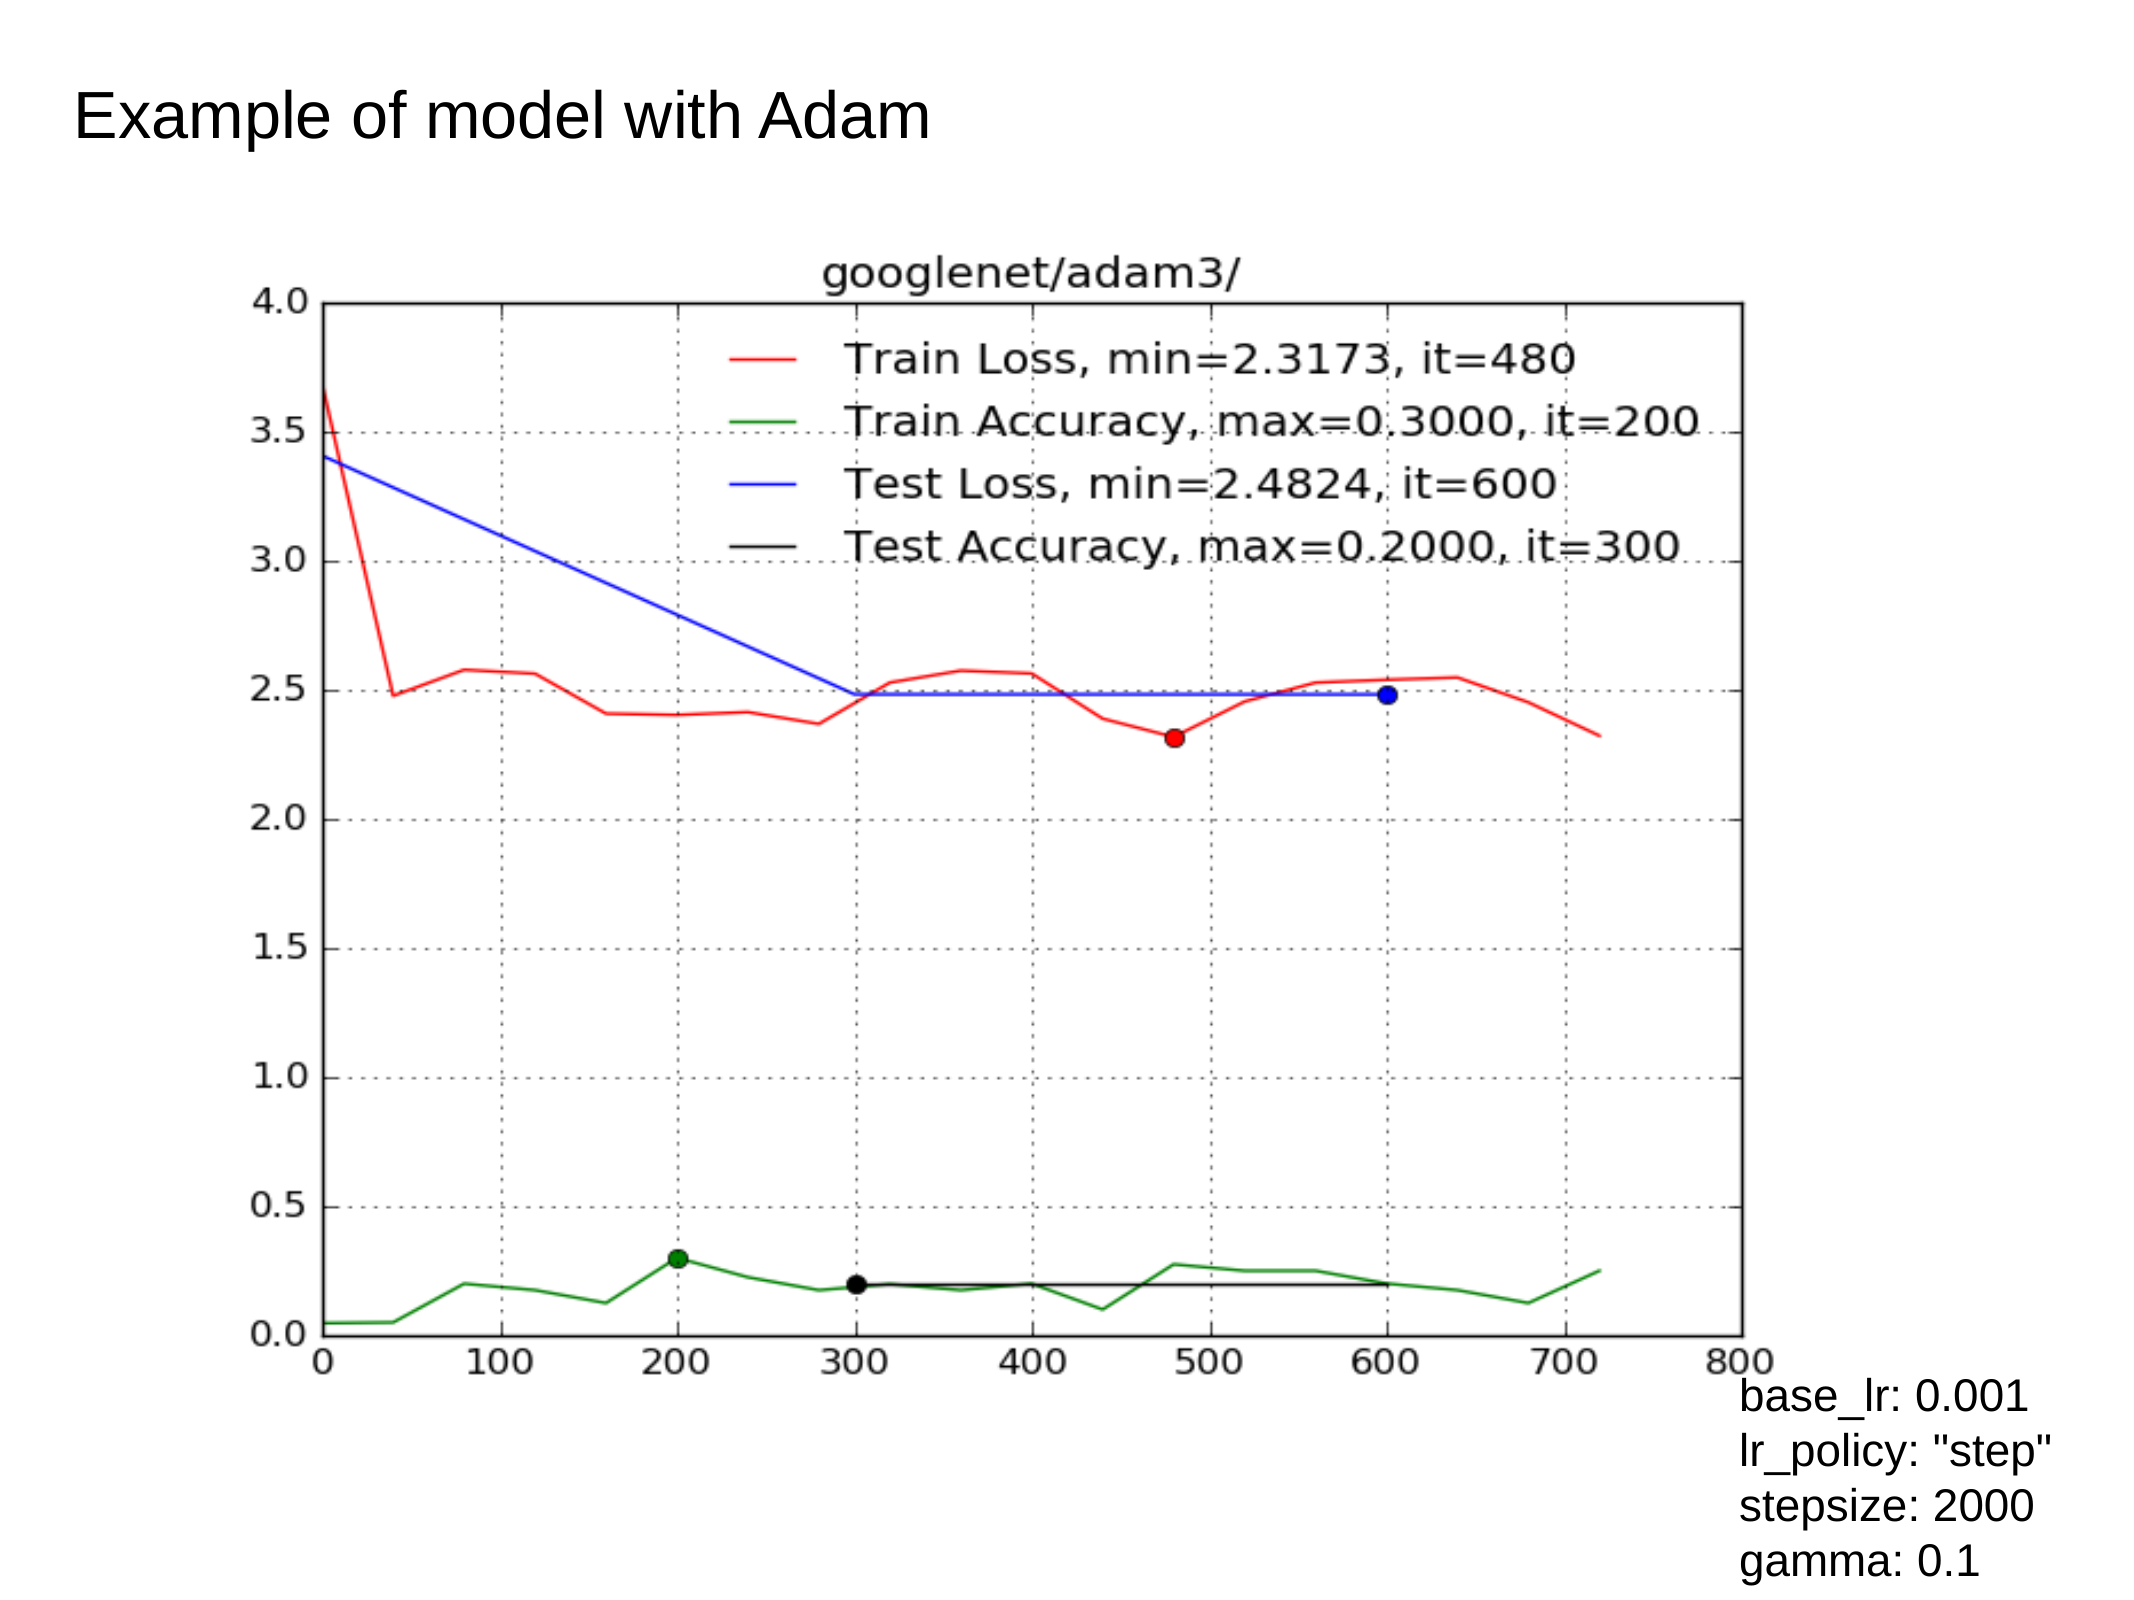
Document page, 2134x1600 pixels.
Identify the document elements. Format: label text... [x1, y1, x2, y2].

picture [94, 174, 1925, 1465]
text_box Example of model with Adam [58, 64, 1725, 154]
text_box base_lr: 0.001 lr_policy: "step" stepsize: 2000 gamma: 0.1 [1724, 1358, 2104, 1578]
